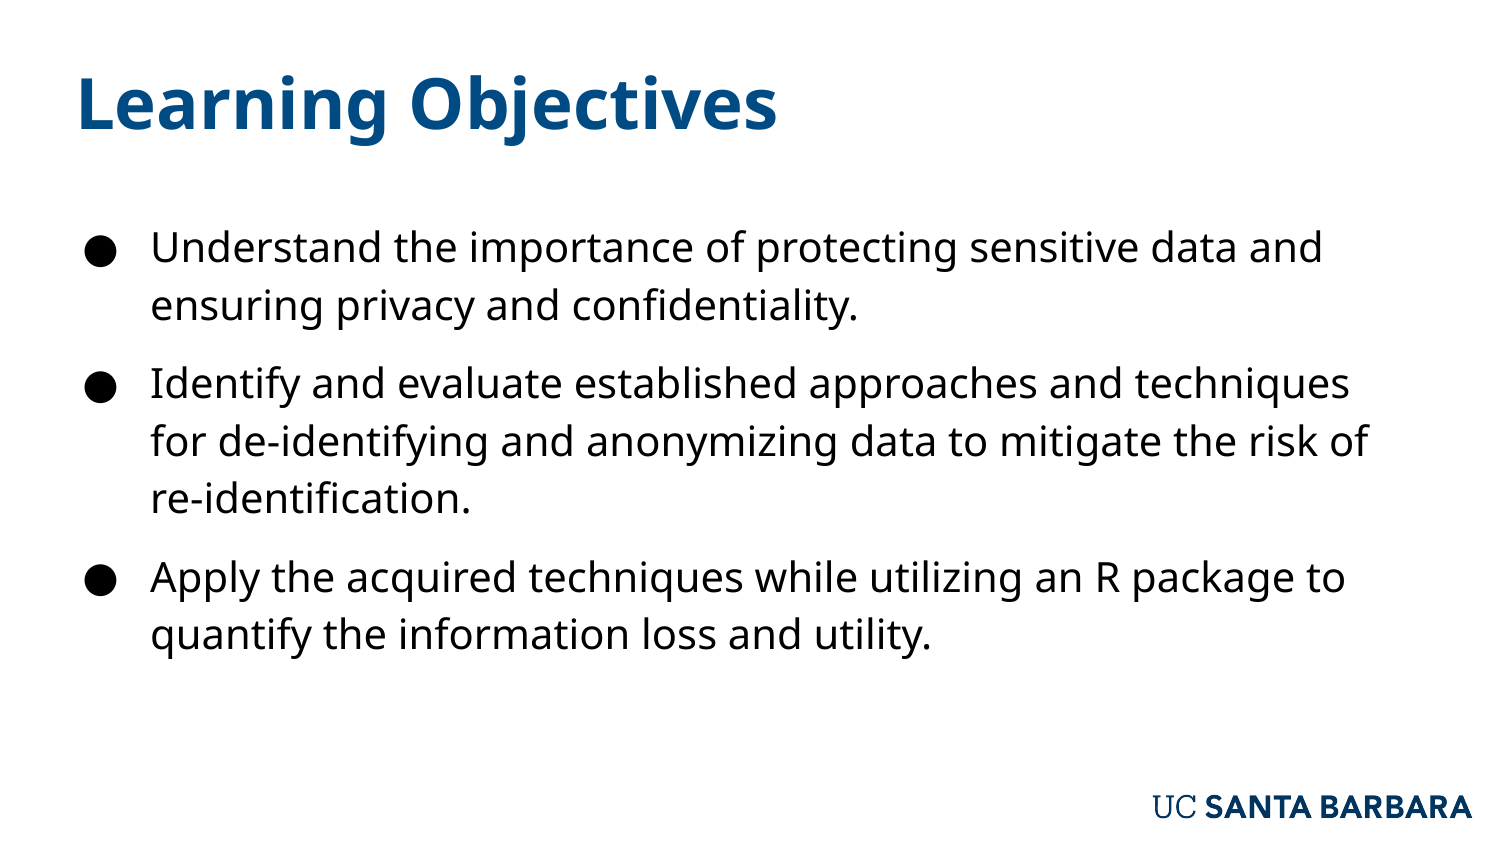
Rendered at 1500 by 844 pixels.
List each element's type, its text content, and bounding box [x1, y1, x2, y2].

text_box Learning Objectives [60, 53, 1458, 148]
text_box Understand the importance of protecting sensitive data and ensuring privacy and confidentiality. Identify and evaluate established approaches and techniques for de-identifying and anonymizing data to mitigate the risk of re-identification. Apply the acquired techniques while utilizing an R package to quantify the information loss and utility. [60, 198, 1402, 673]
picture [1152, 794, 1473, 819]
